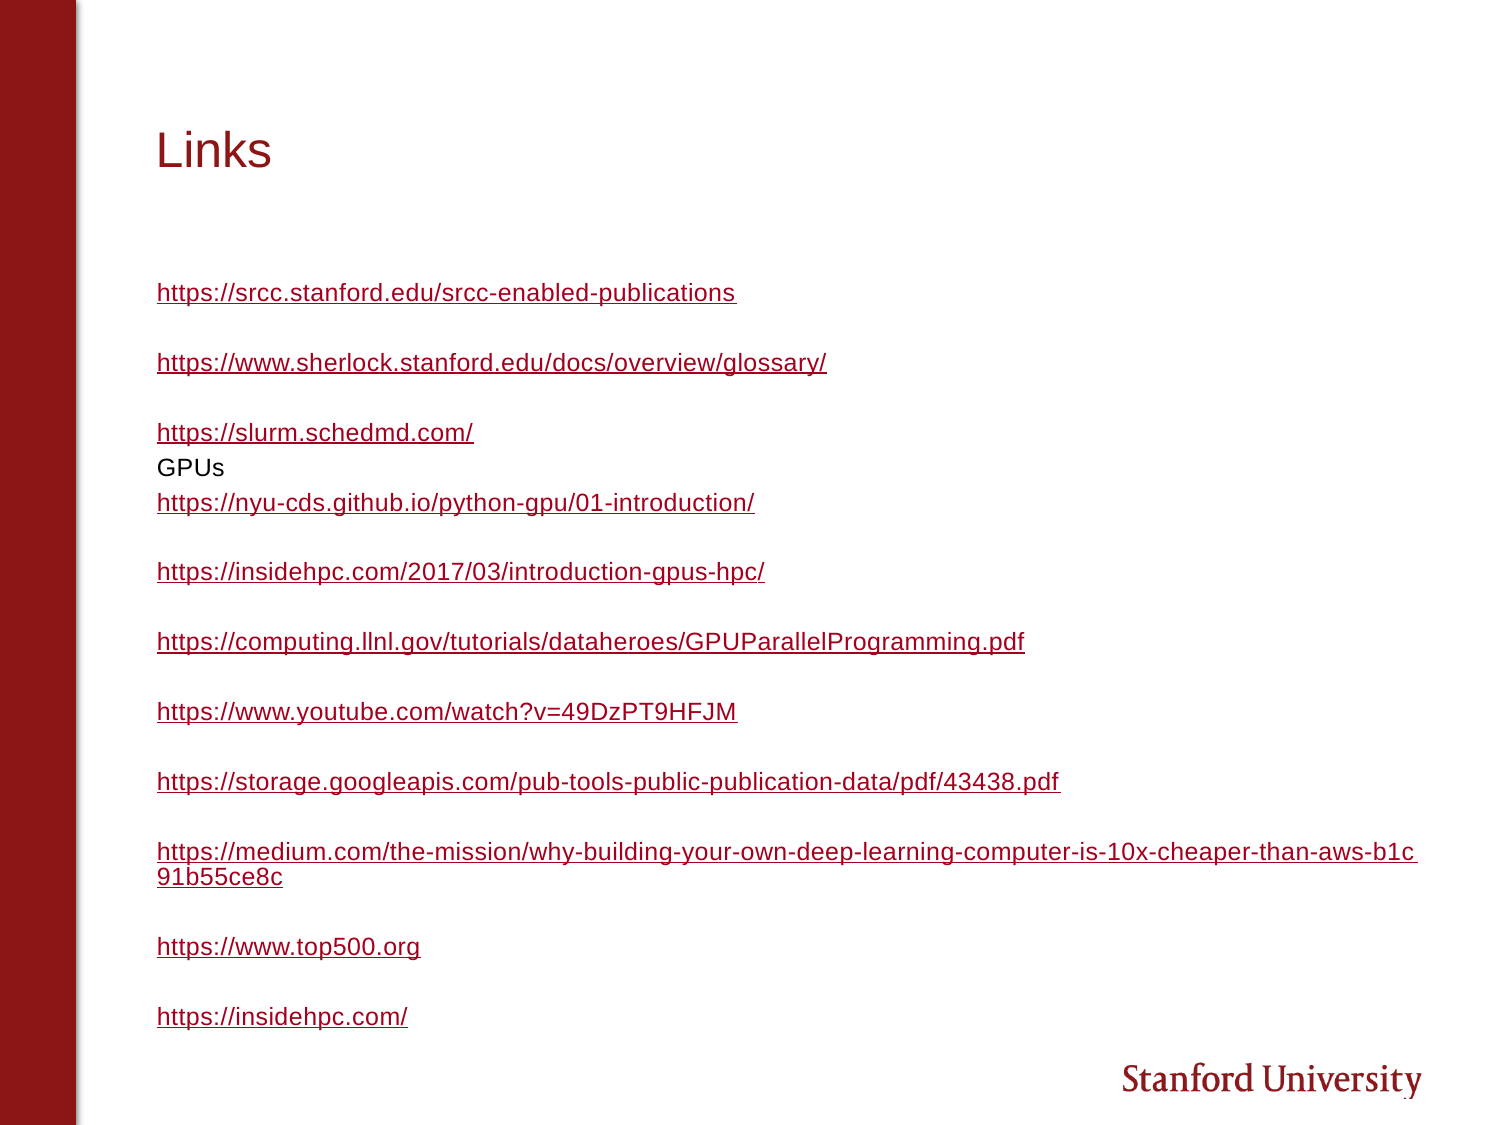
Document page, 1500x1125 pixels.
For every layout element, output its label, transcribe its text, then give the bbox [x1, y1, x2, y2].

title Links [155, 78, 1420, 186]
list https://srcc.stanford.edu/srcc-enabled-publications https://www.sherlock.stanford.edu/docs/overview/glossary/ https://slurm.schedmd.com/ GPUs https://nyu-cds.github.io/python-gpu/01-introduction/ https://insidehpc.com/2017/03/introduction-gpus-hpc/ https://computing.llnl.gov/tutorials/dataheroes/GPUParallelProgramming.pdf https://www.youtube.com/watch?v=49DzPT9HFJM https://storage.googleapis.com/pub-tools-public-publication-data/pdf/43438.pdf https://medium.com/the-mission/why-building-your-own-deep-learning-computer-is-10x-cheaper-than-aws-b1c91b55ce8c https://www.top500.org https://insidehpc.com/ [156, 198, 1421, 1021]
